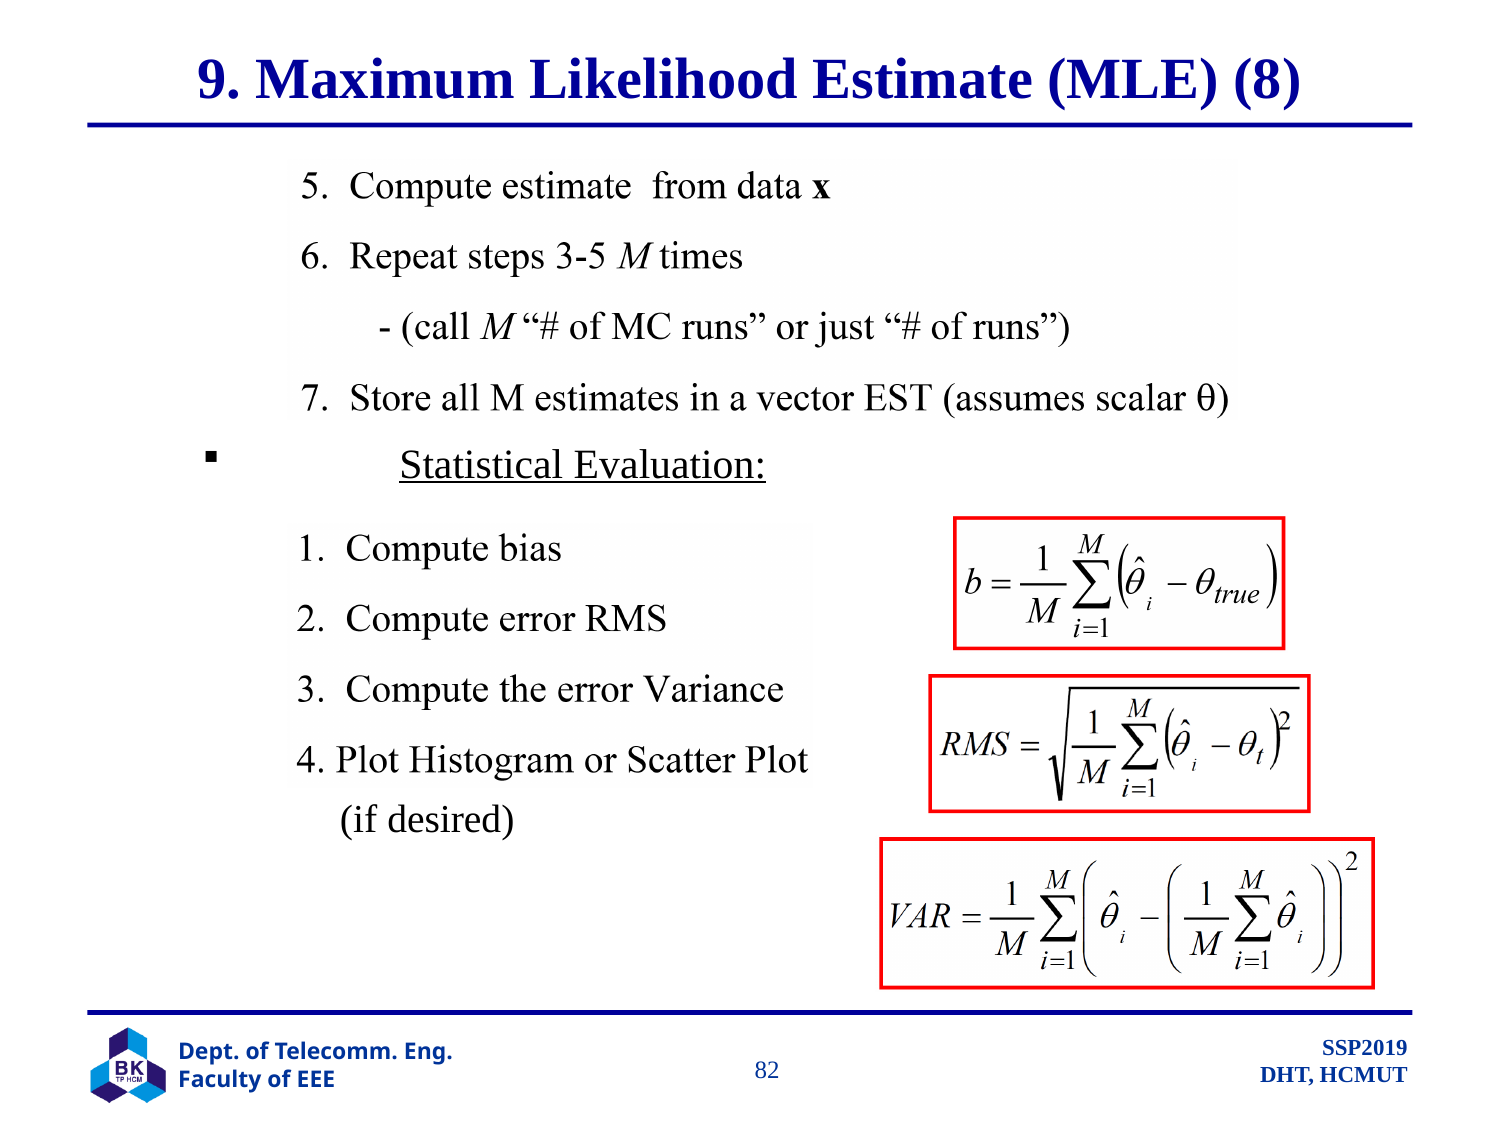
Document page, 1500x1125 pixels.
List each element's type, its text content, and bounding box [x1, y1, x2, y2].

text_box (if desired) [325, 796, 530, 848]
picture [949, 512, 1288, 653]
picture [924, 674, 1313, 817]
picture [874, 835, 1376, 992]
title 9. Maximum Likelihood Estimate (MLE) (8) [0, 37, 1500, 113]
picture [287, 159, 1238, 420]
picture [287, 523, 813, 788]
slide_number 82 [424, 1037, 976, 1101]
picture [87, 1024, 169, 1125]
list Statistical Evaluation: [112, 137, 1388, 988]
